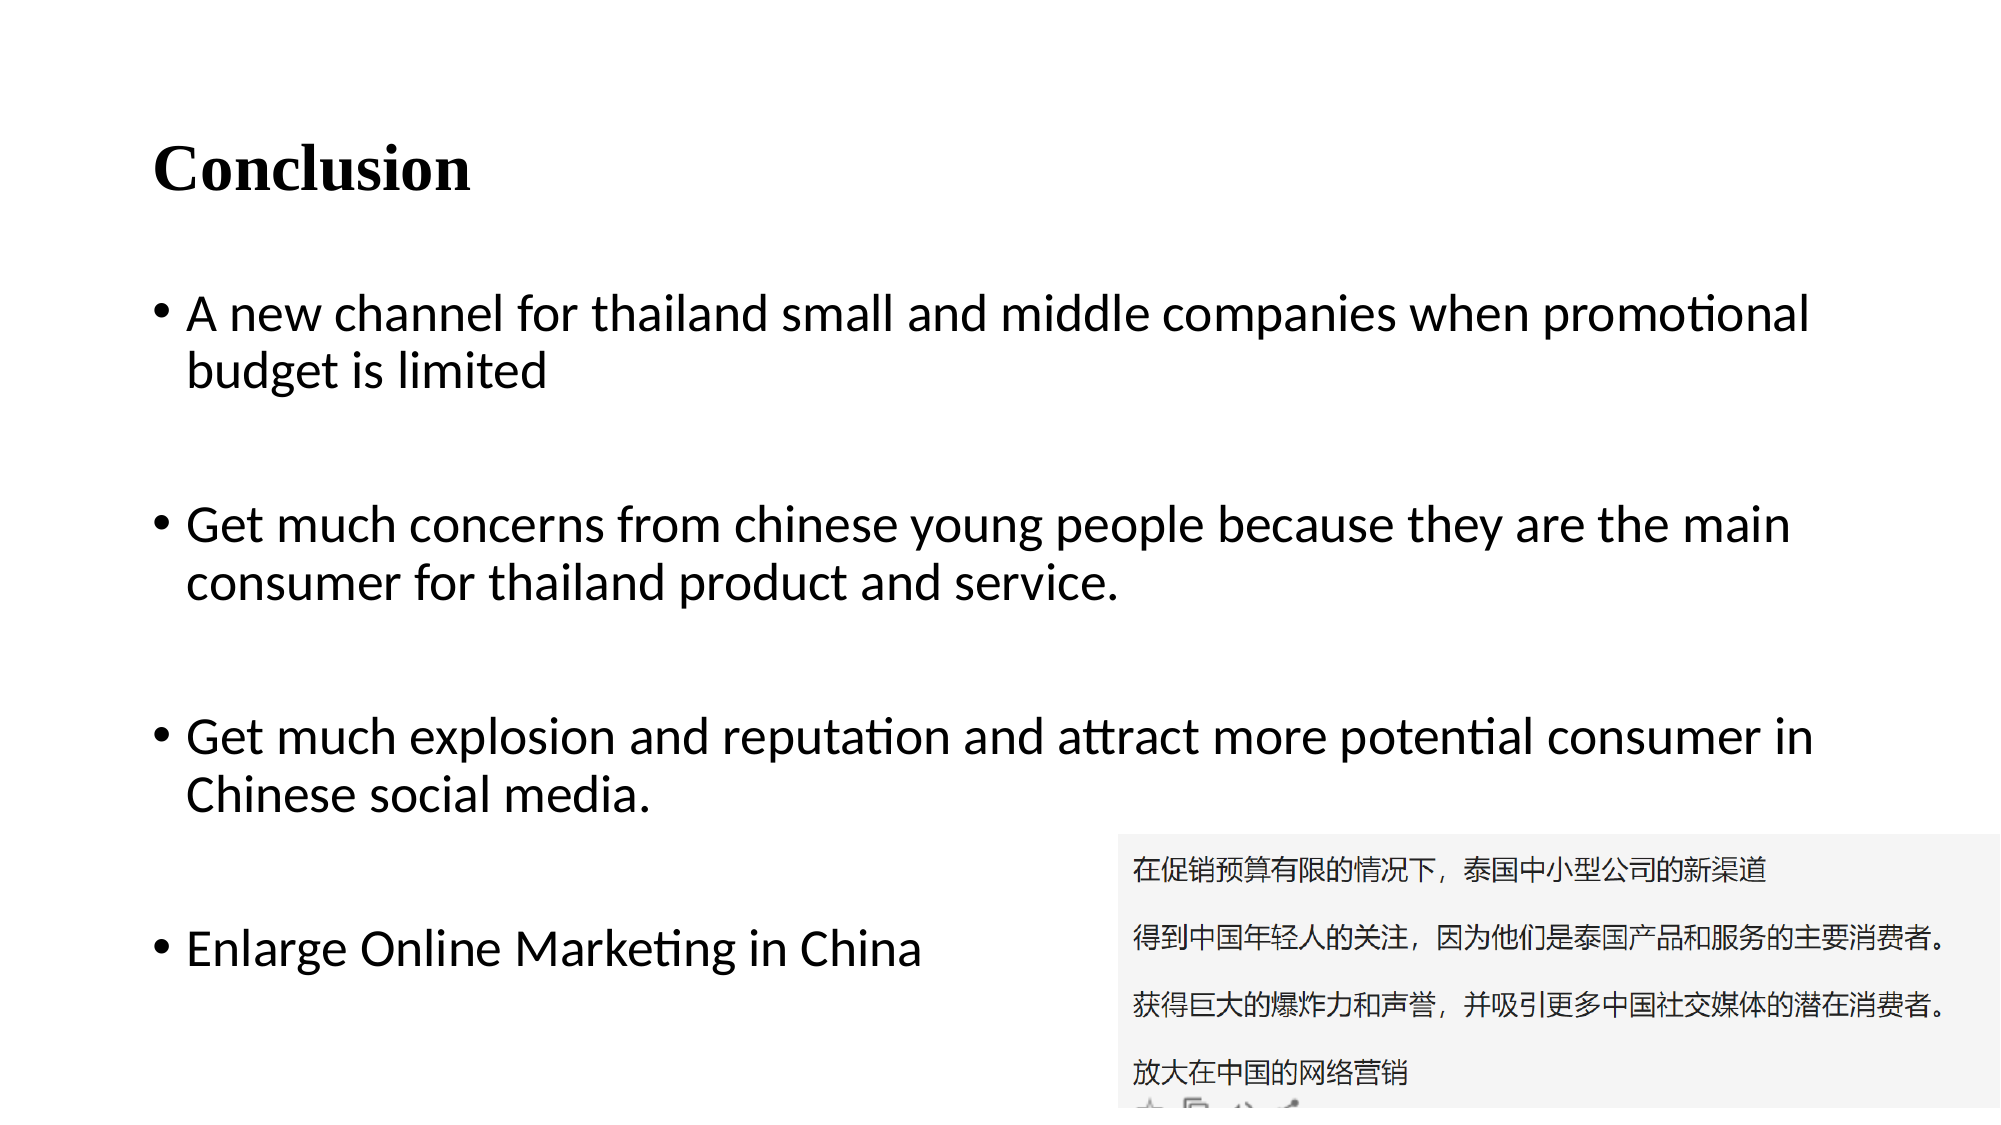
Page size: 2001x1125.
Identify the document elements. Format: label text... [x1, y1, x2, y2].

title Conclusion [137, 59, 1863, 277]
picture [1105, 833, 2000, 1108]
list A new channel for thailand small and middle companies when promotional budget is limited Get much concerns from chinese young people because they are the main consumer for thailand product and service. Get much explosion and reputation and attract more potential consumer in Chinese social media. Enlarge Online Marketing in China [137, 277, 1863, 992]
